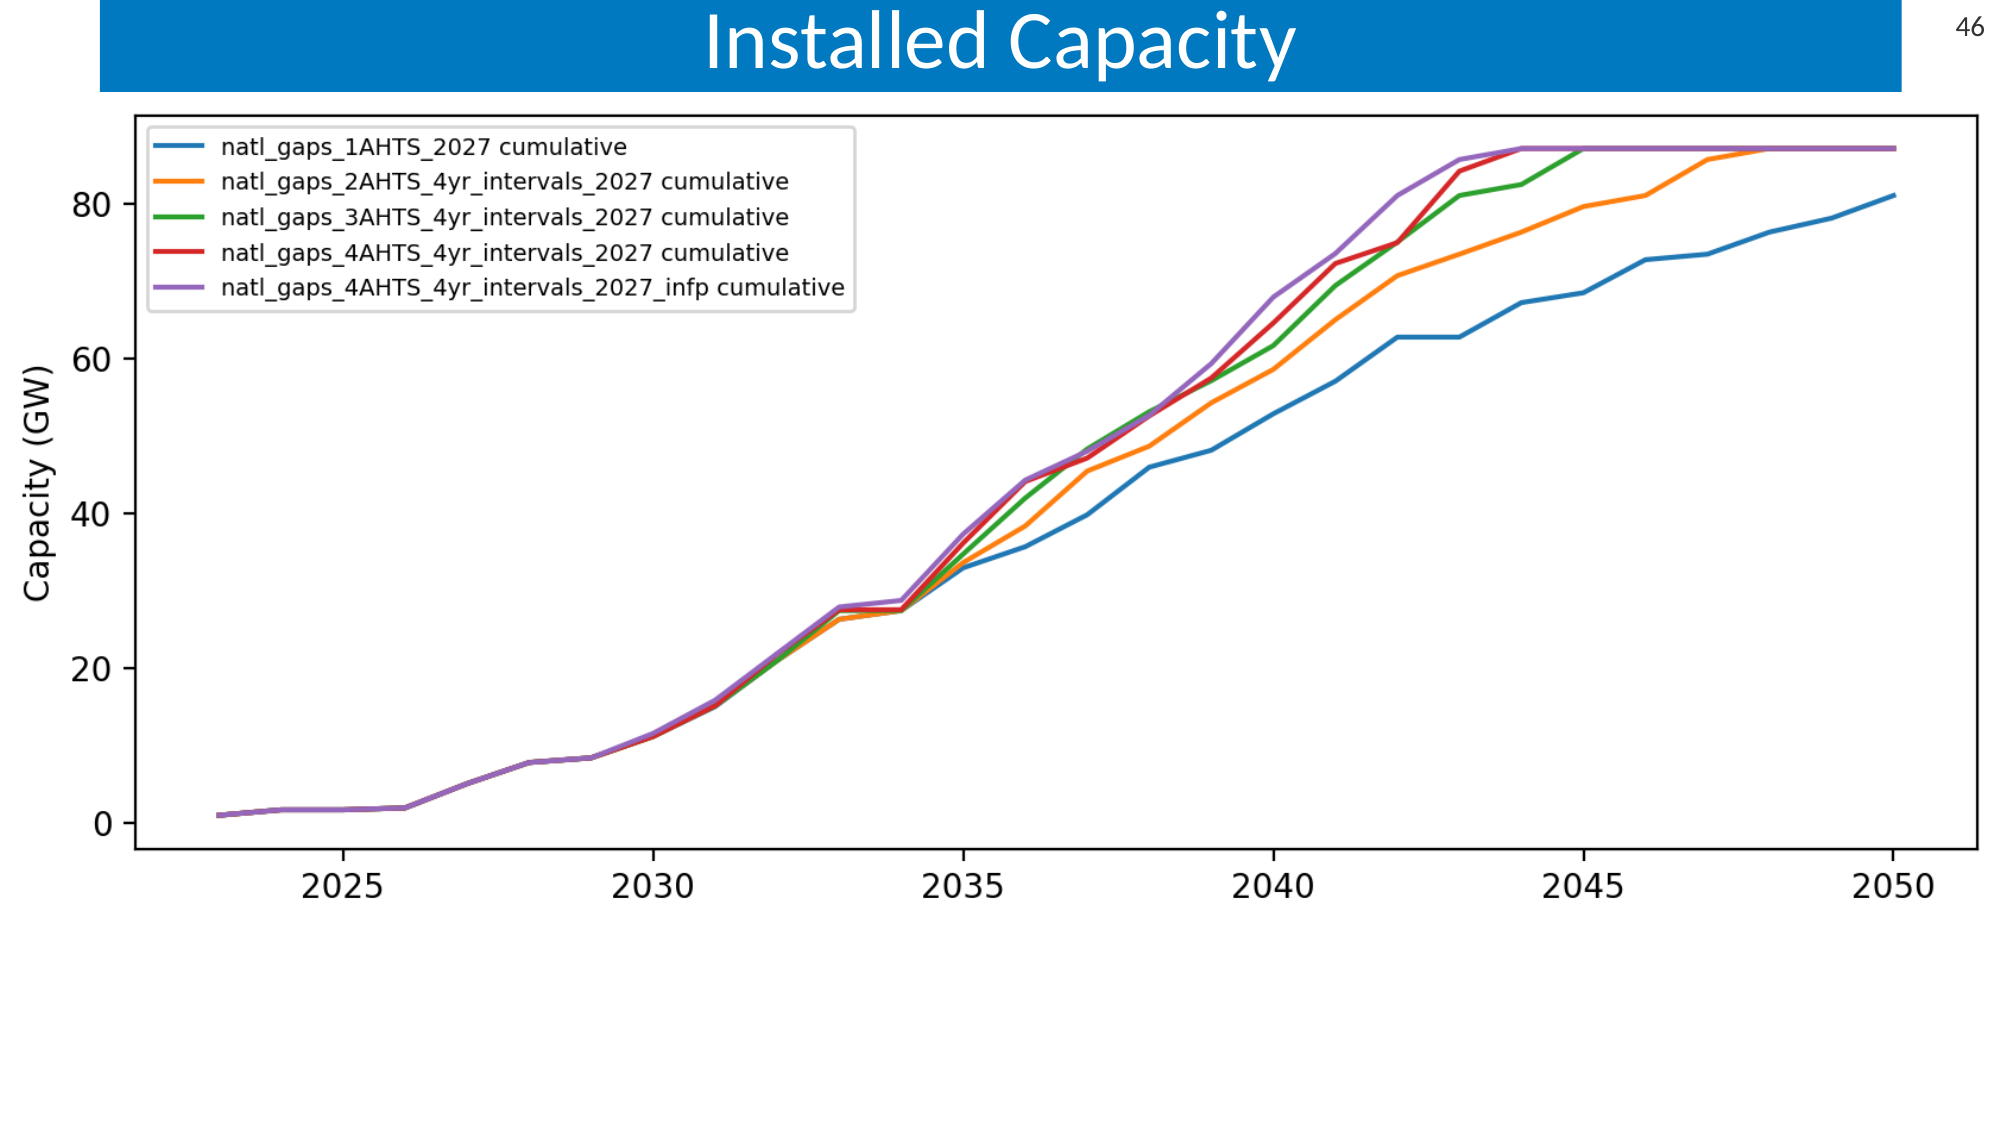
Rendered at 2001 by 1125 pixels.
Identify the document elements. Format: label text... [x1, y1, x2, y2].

title Installed Capacity [99, 0, 1902, 90]
picture [0, 92, 2000, 929]
